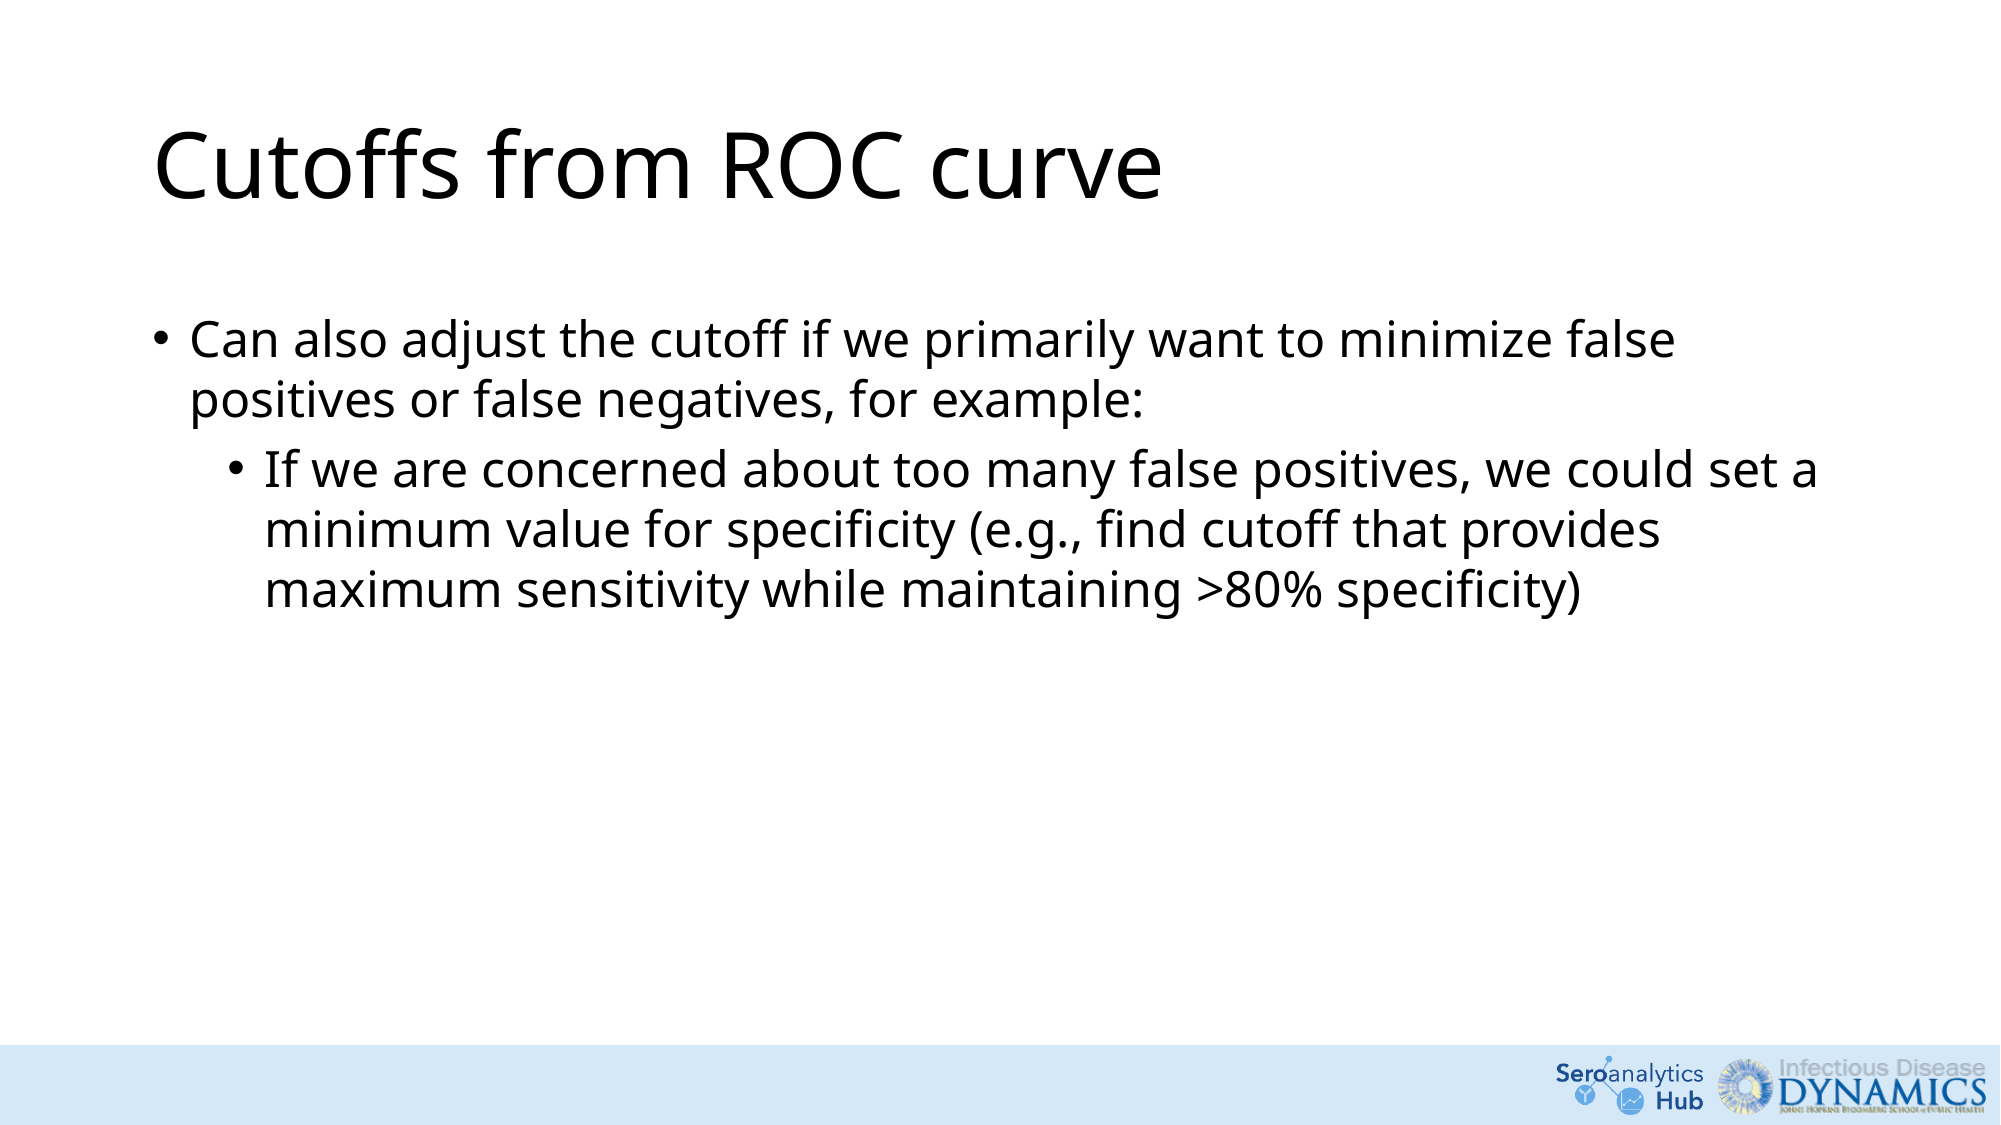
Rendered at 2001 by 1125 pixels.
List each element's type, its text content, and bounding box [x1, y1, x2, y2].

picture [1719, 1059, 1986, 1115]
title Cutoffs from ROC curve [137, 59, 1863, 278]
list Can also adjust the cutoff if we primarily want to minimize false positives or false negatives, for example: If we are concerned about too many false positives, we could set a minimum value for specificity (e.g., find cutoff that provides maximum sensitivity while maintaining >80% specificity) [137, 299, 1863, 1014]
